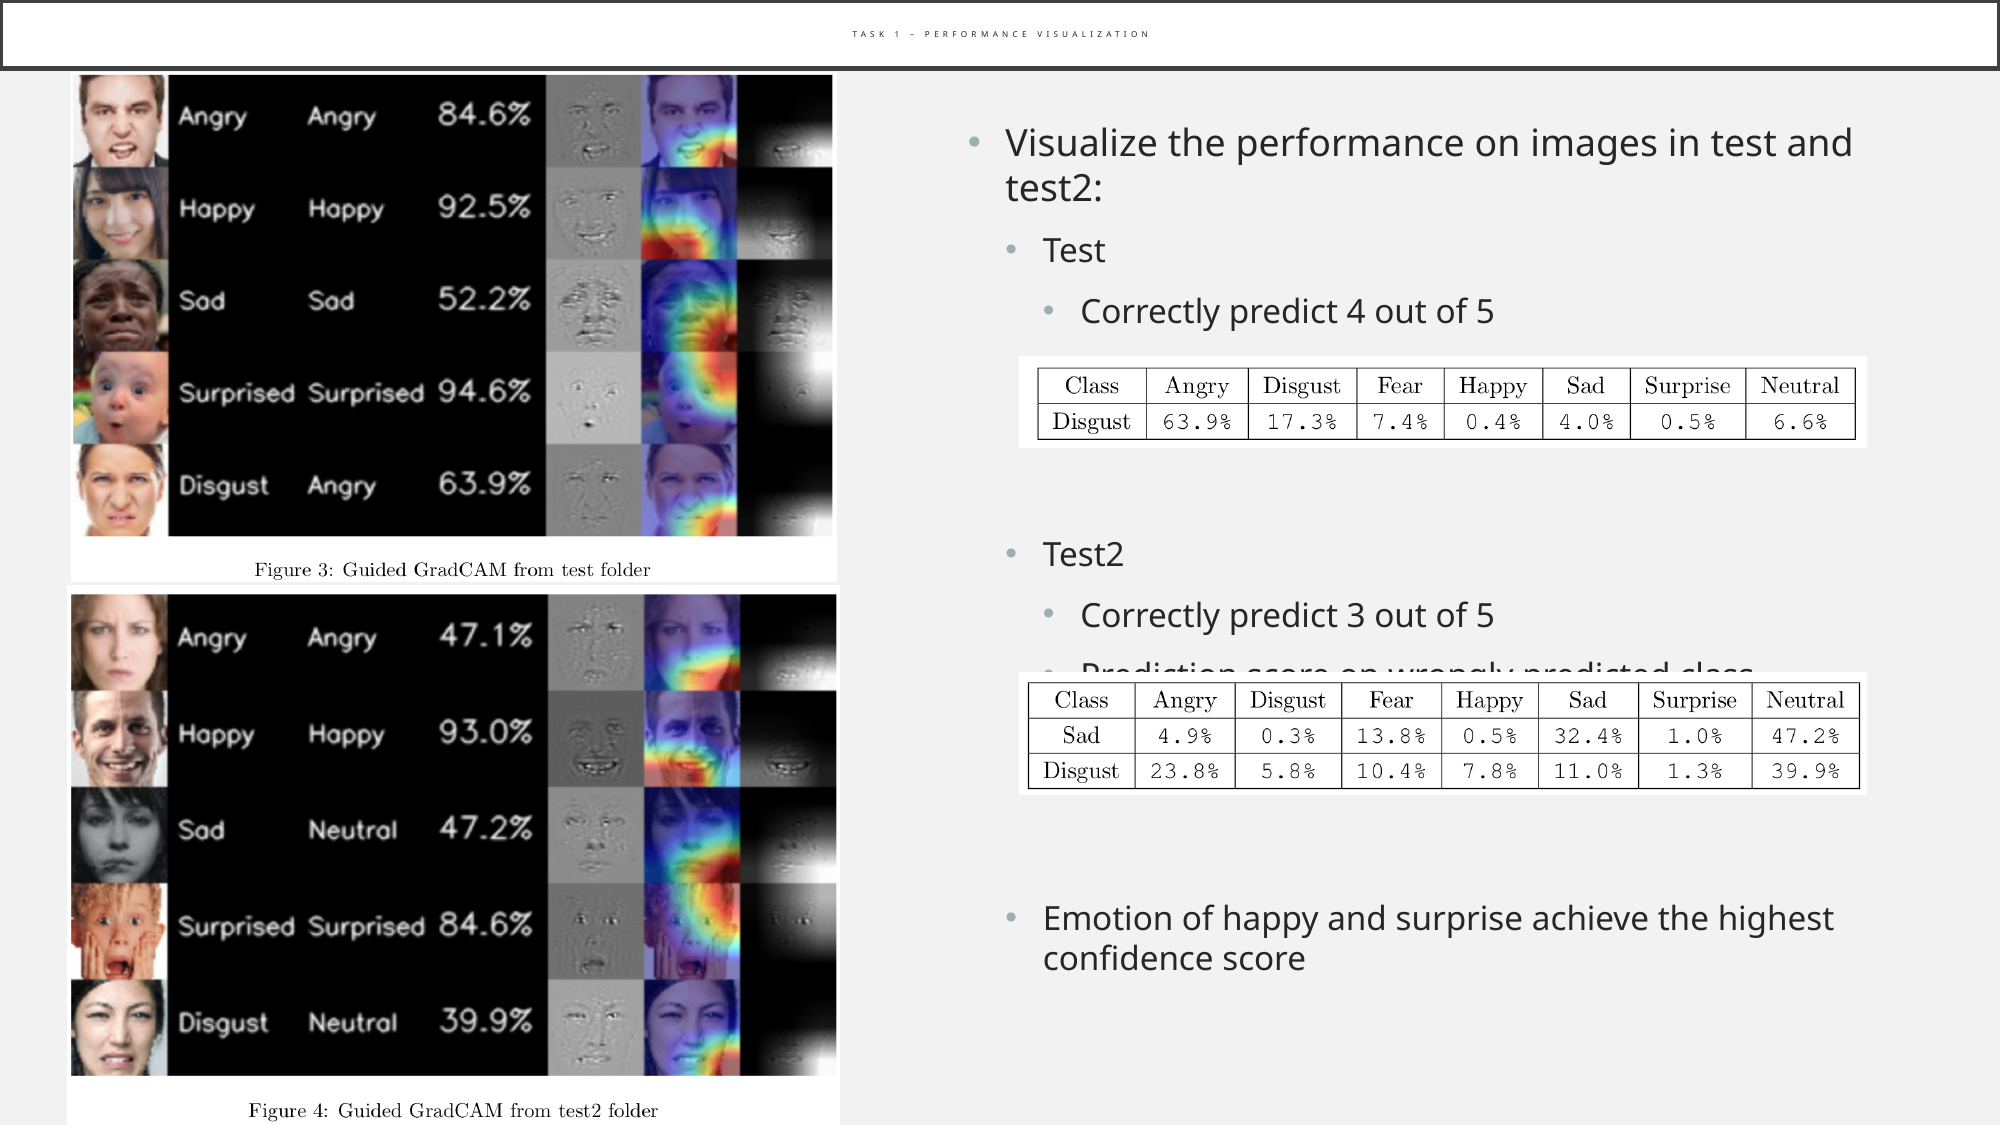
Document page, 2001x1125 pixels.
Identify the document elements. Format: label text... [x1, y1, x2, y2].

picture [67, 585, 840, 1125]
picture [1019, 672, 1867, 795]
text_box Visualize the performance on images in test and test2: Test Correctly predict 4 out of 5 Prediction score on wrongly predicted class Test2 Correctly predict 3 out of 5 Prediction score on wrongly predicted class Emotion of happy and surprise achieve the highest confidence score [952, 111, 1933, 1014]
title Task 1 – Performance visualization [0, 0, 2000, 71]
picture [1019, 356, 1867, 448]
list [71, 72, 837, 582]
